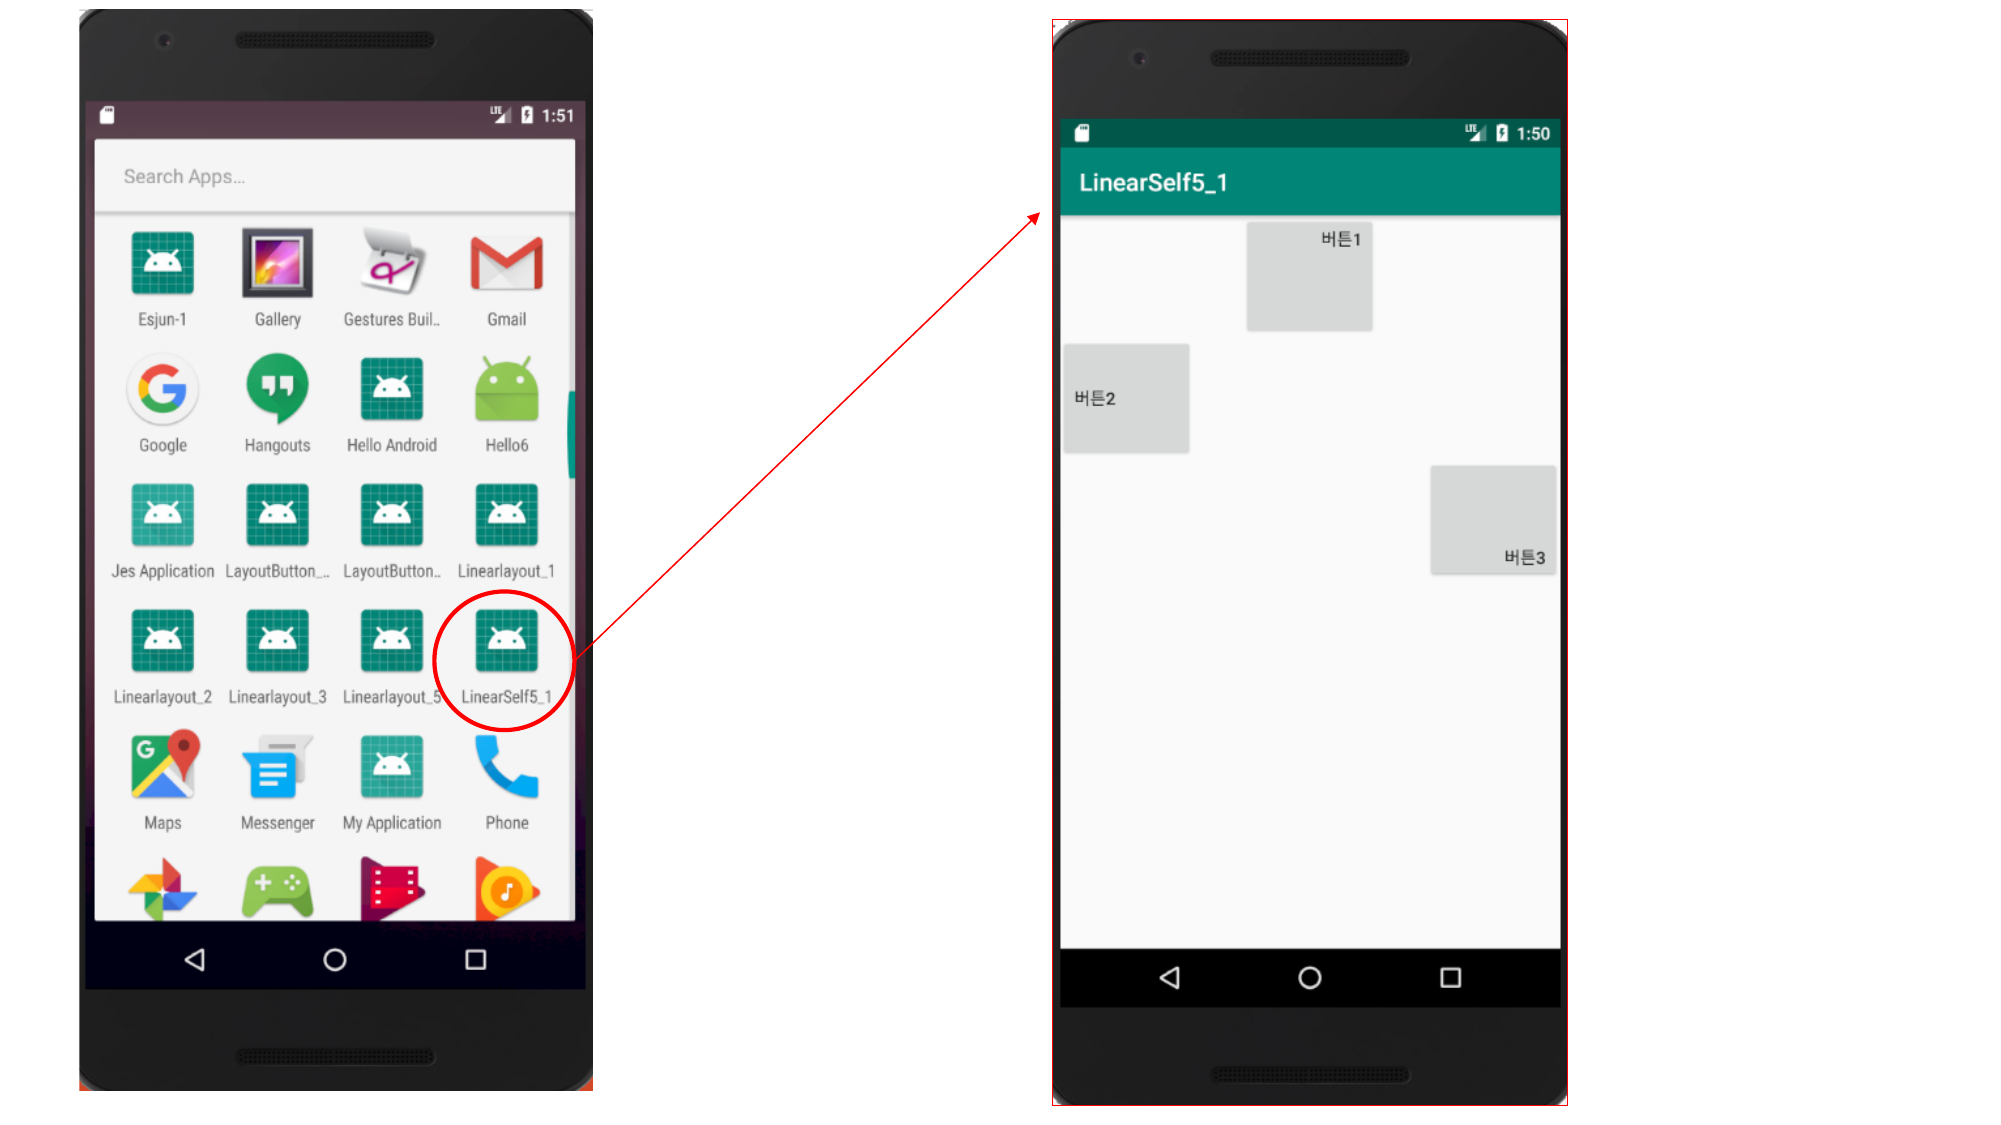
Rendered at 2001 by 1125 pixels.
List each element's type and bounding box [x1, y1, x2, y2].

text_box [574, 211, 1041, 661]
picture [1052, 19, 1569, 1106]
picture [78, 9, 594, 1092]
